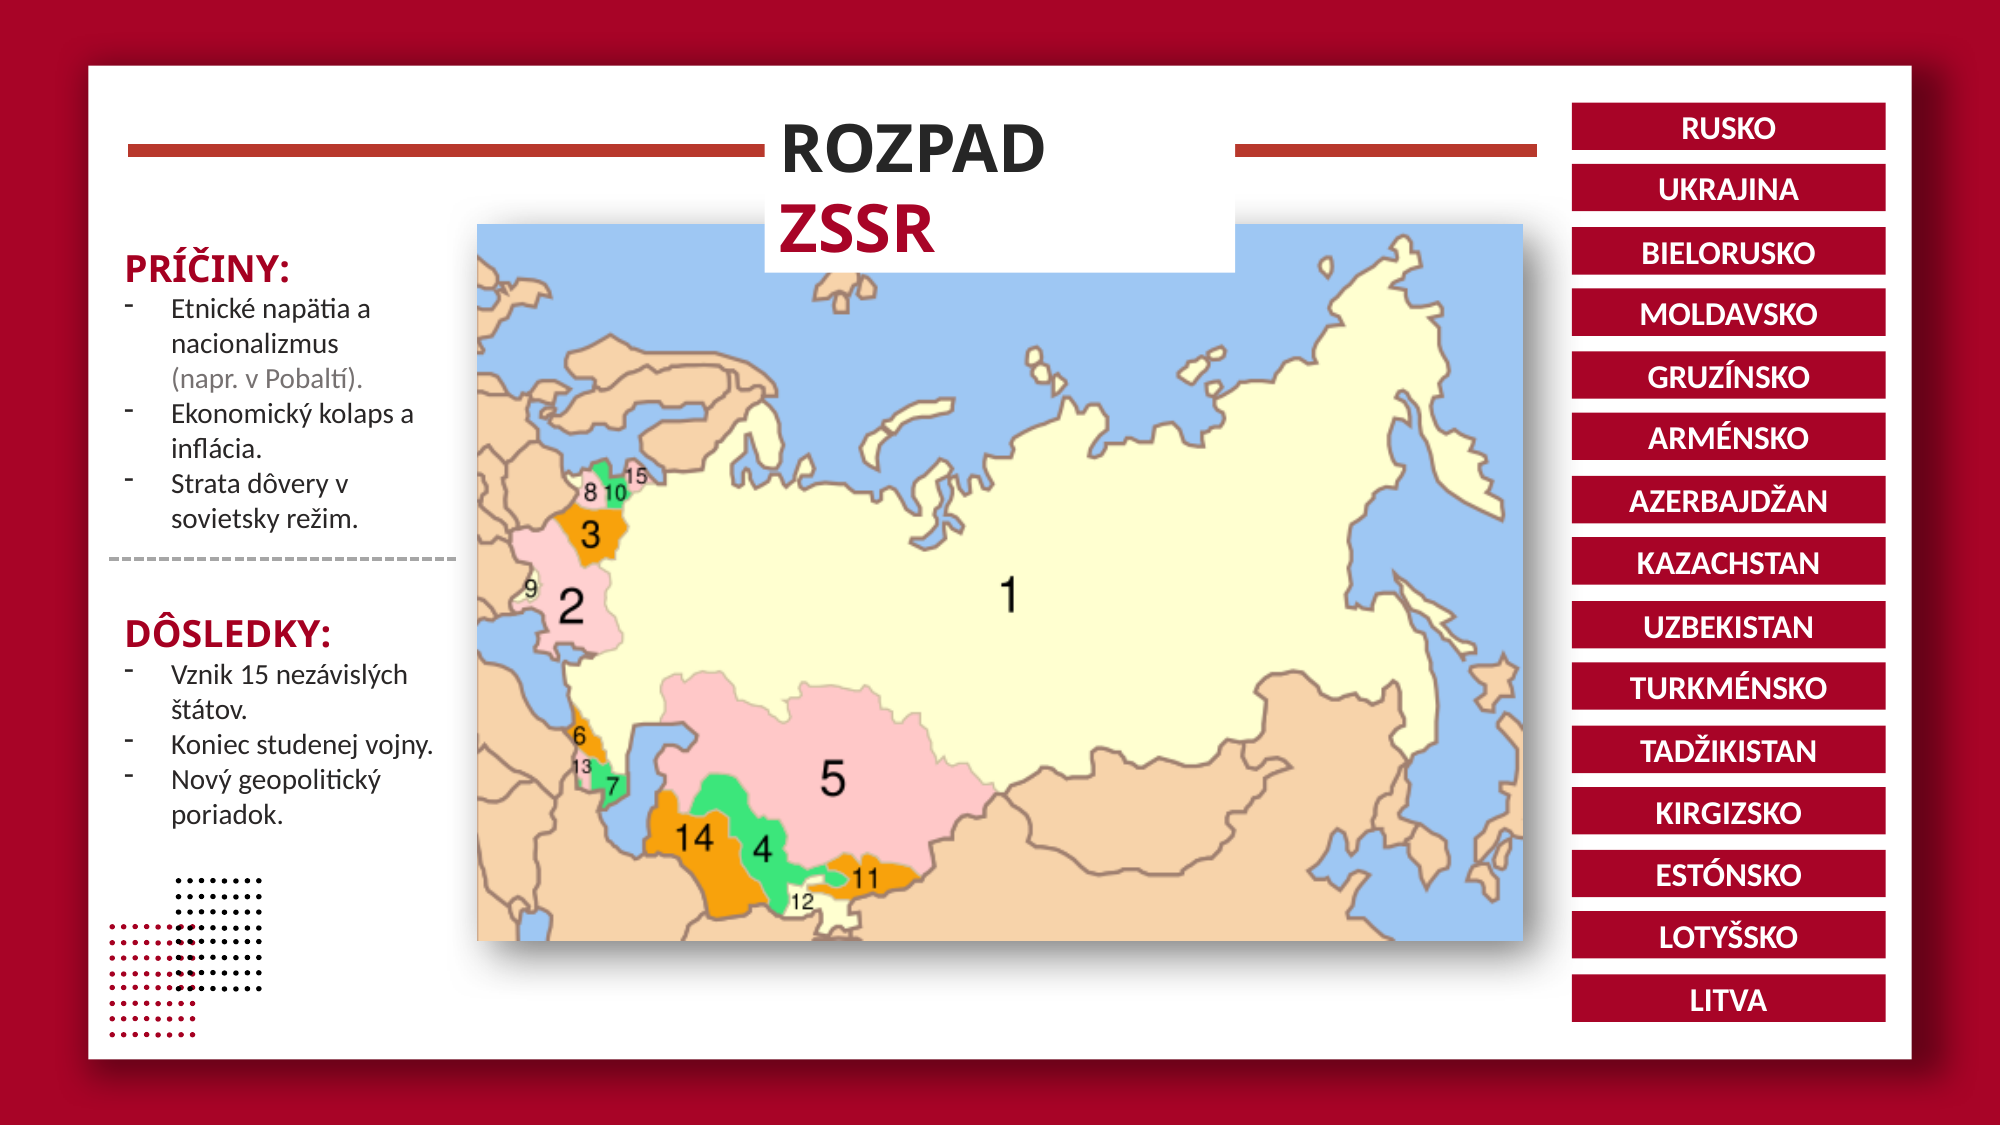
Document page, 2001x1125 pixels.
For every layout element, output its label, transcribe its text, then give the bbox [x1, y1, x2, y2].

text_box ESTÓNSKO [1571, 849, 1887, 898]
text_box UKRAJINA [1571, 163, 1887, 212]
text_box RUSKO [1571, 102, 1887, 151]
text_box a [87, 65, 1913, 1060]
picture [477, 224, 1523, 941]
text_box ROZPAD ZSSR [764, 97, 1236, 150]
text_box PRÍČINY: Etnické napätia a nacionalizmus (napr. v Pobaltí). Ekonomický kolaps a inflácia. Strata dôvery v sovietsky režim. [109, 237, 477, 542]
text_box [161, 891, 276, 978]
text_box TADŽIKISTAN [1571, 725, 1887, 774]
text_box TURKMÉNSKO [1571, 661, 1887, 711]
text_box UZBEKISTAN [1571, 600, 1887, 650]
text_box ARMÉNSKO [1571, 411, 1887, 461]
text_box LITVA [1571, 973, 1887, 1023]
text_box KIRGIZSKO [1571, 786, 1887, 835]
text_box LOTYŠSKO [1571, 910, 1887, 959]
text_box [95, 937, 210, 1024]
text_box ROZPAD ZSSR [764, 151, 1236, 224]
text_box GRUZÍNSKO [1571, 350, 1887, 400]
text_box BIELORUSKO [1571, 226, 1887, 276]
text_box MOLDAVSKO [1571, 287, 1887, 337]
text_box DôSLEDKY: Vznik 15 nezávislých štátov. Koniec studenej vojny. Nový geopolitický poriadok. [109, 602, 477, 838]
text_box KAZACHSTAN [1571, 536, 1887, 586]
text_box AZERBAJDŽAN [1571, 475, 1887, 524]
